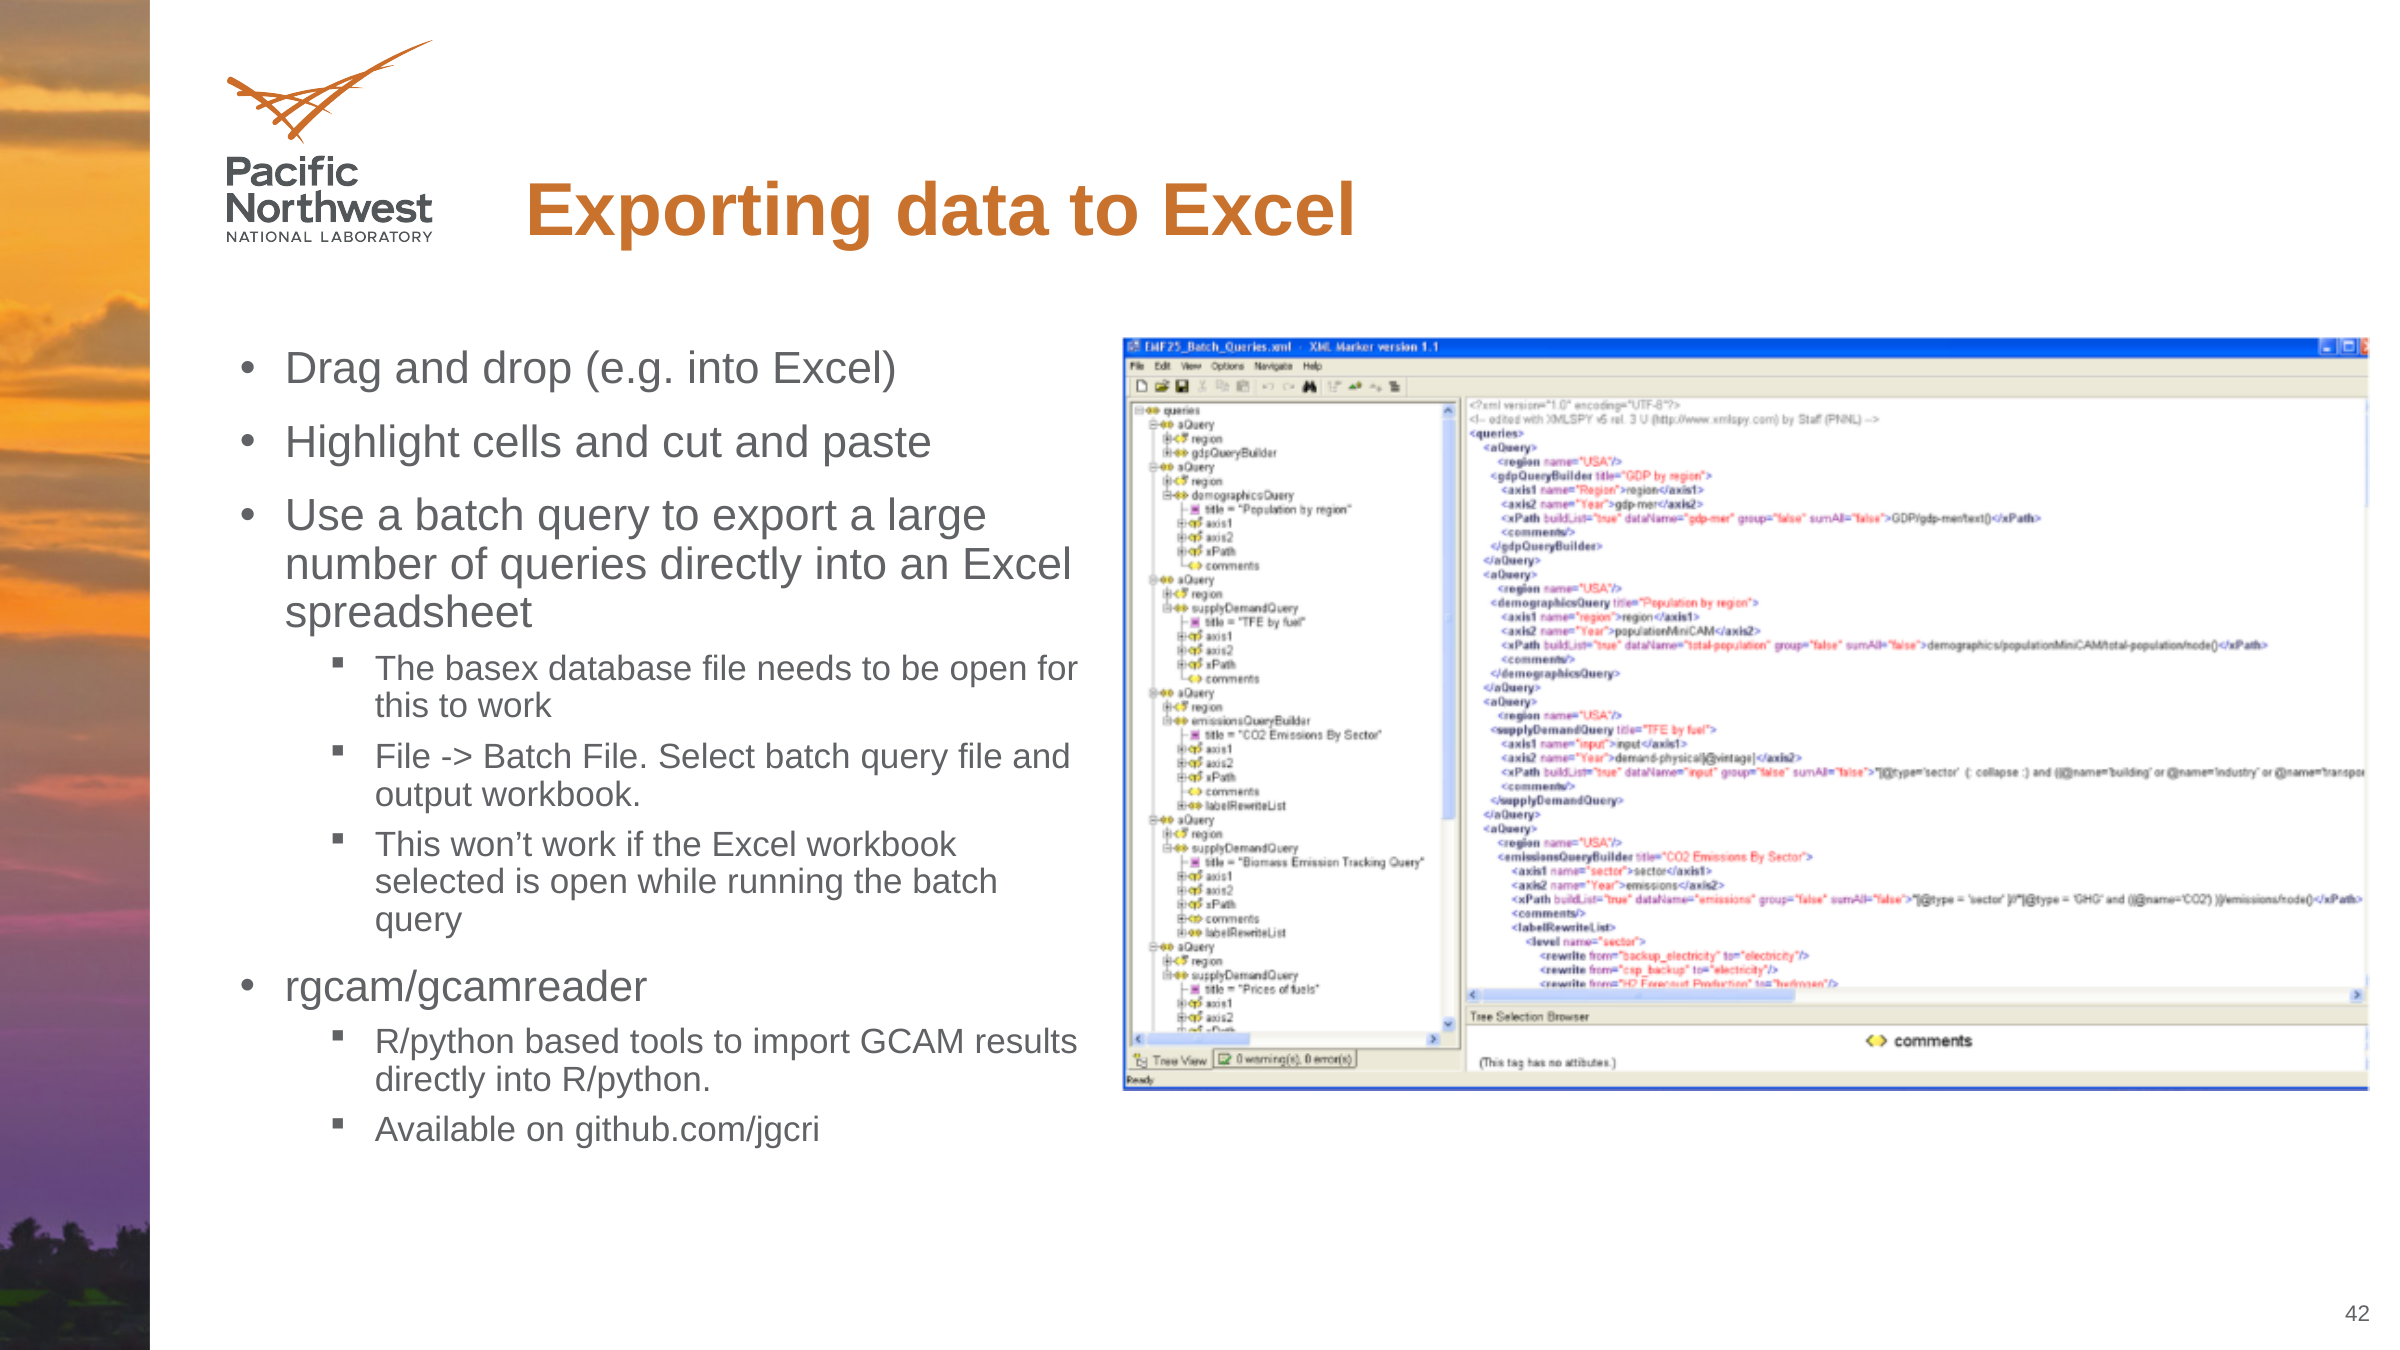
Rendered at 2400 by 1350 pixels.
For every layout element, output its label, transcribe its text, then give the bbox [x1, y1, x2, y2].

slide_number 42 [2295, 1275, 2370, 1350]
picture [225, 38, 435, 244]
picture [0, 0, 149, 1350]
picture [1122, 337, 2370, 1091]
list Drag and drop (e.g. into Excel) Highlight cells and cut and paste Use a batch query to export a large number of queries directly into an Excel spreadsheet The basex database file needs to be open for this to work File -> Batch File. Select batch query file and output workbook. This won’t work if the Excel workbook selected is open while running the batch query rgcam/gcamreader R/python based tools to import GCAM results directly into R/python. Available on github.com/jgcri [225, 337, 1098, 1238]
title Exporting data to Excel [525, 44, 2325, 260]
